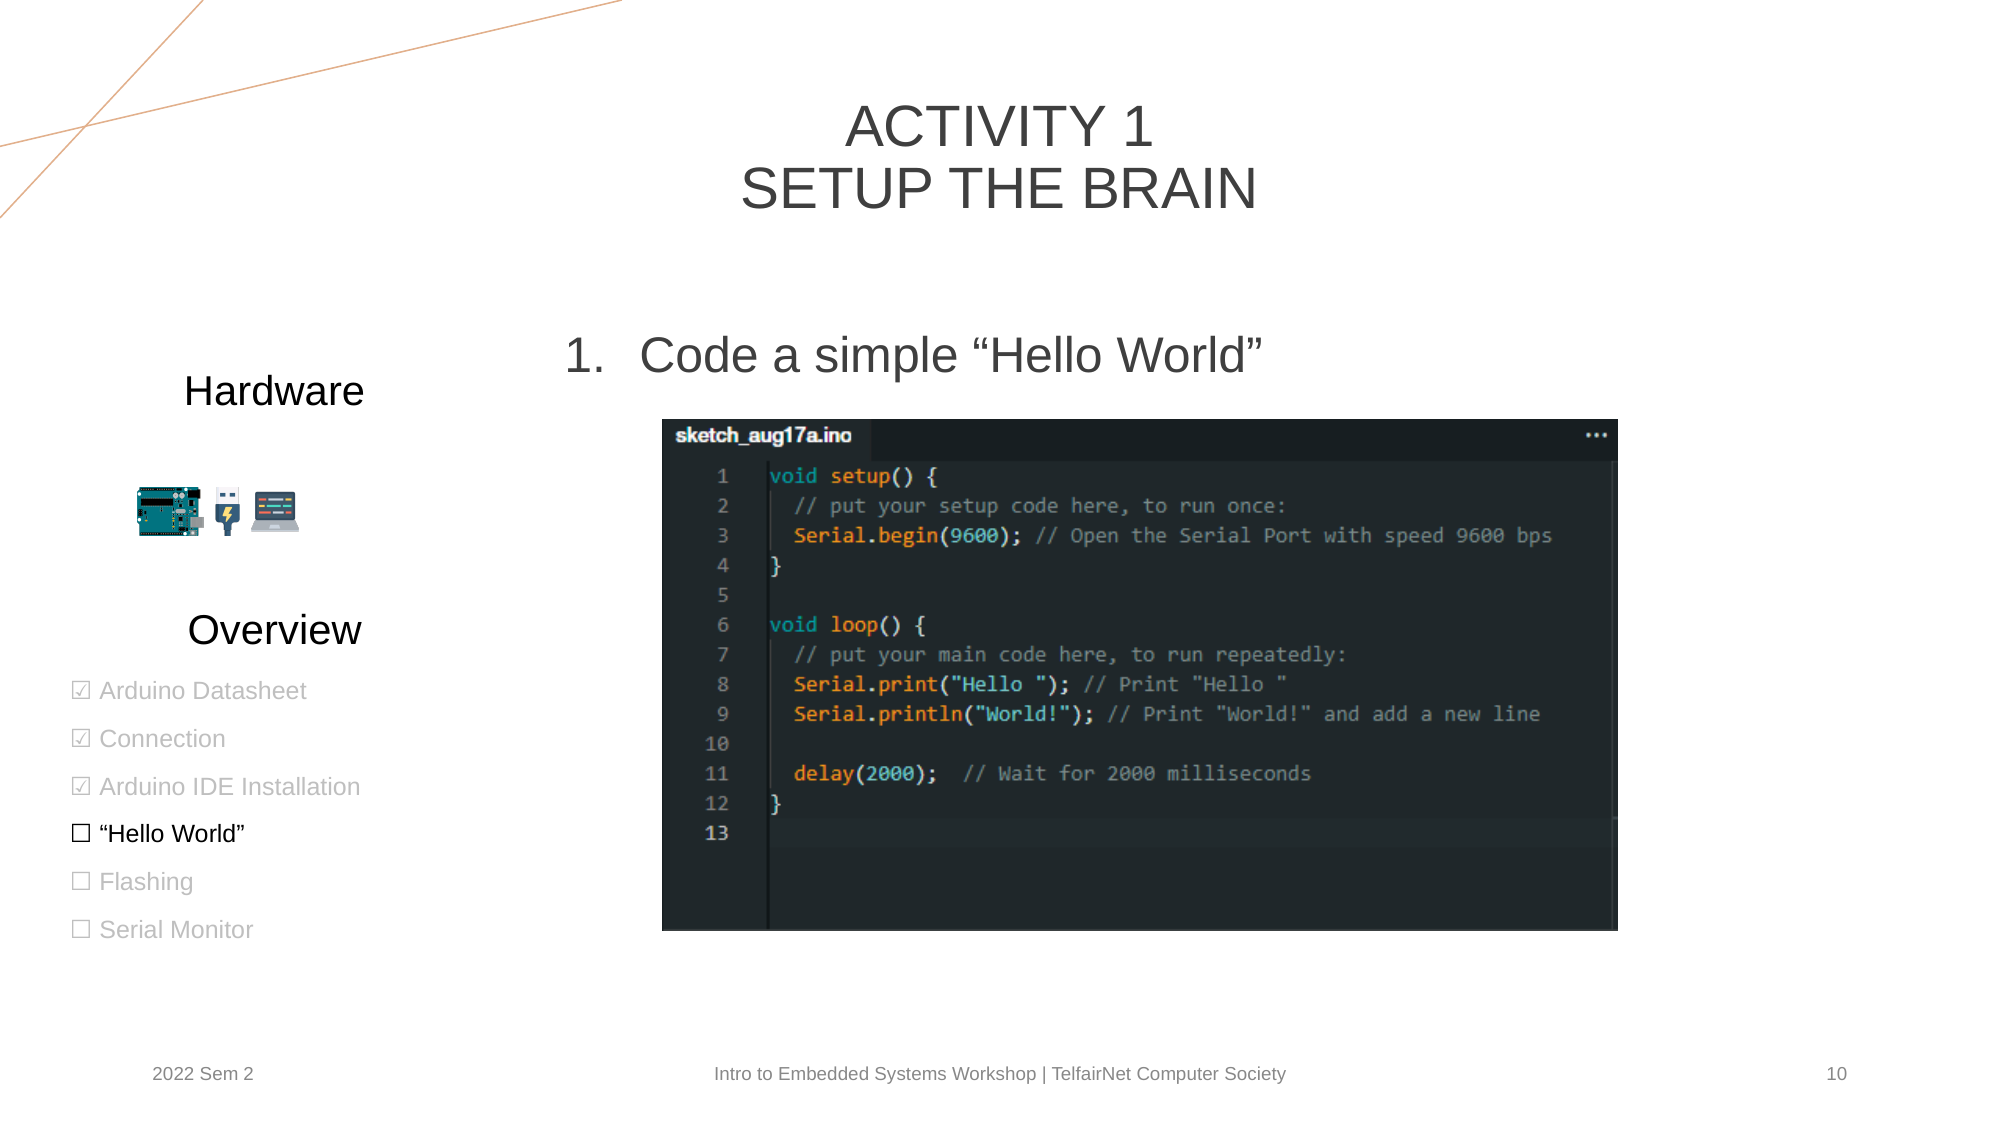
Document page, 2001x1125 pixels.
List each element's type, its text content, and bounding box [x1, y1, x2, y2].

slide_number 2022 Sem 2 [137, 1042, 588, 1103]
text_box ☑ Arduino Datasheet ☑ Connection ☑ Arduino IDE Installation ☐ “Hello World” ☐ Flashing ☐ Serial Monitor [69, 670, 480, 1019]
text_box Code a simple “Hello World” [564, 321, 1863, 1019]
text_box ACTIVITY 1 SETUP THE BRAIN [309, 49, 1691, 268]
footer Intro to Embedded Systems Workshop | TelfairNet Computer Society [662, 1042, 1338, 1103]
slide_number 10 [1412, 1042, 1863, 1103]
text_box Overview [122, 600, 427, 661]
text_box Hardware [122, 362, 427, 423]
picture [137, 487, 299, 536]
picture [662, 419, 1618, 932]
